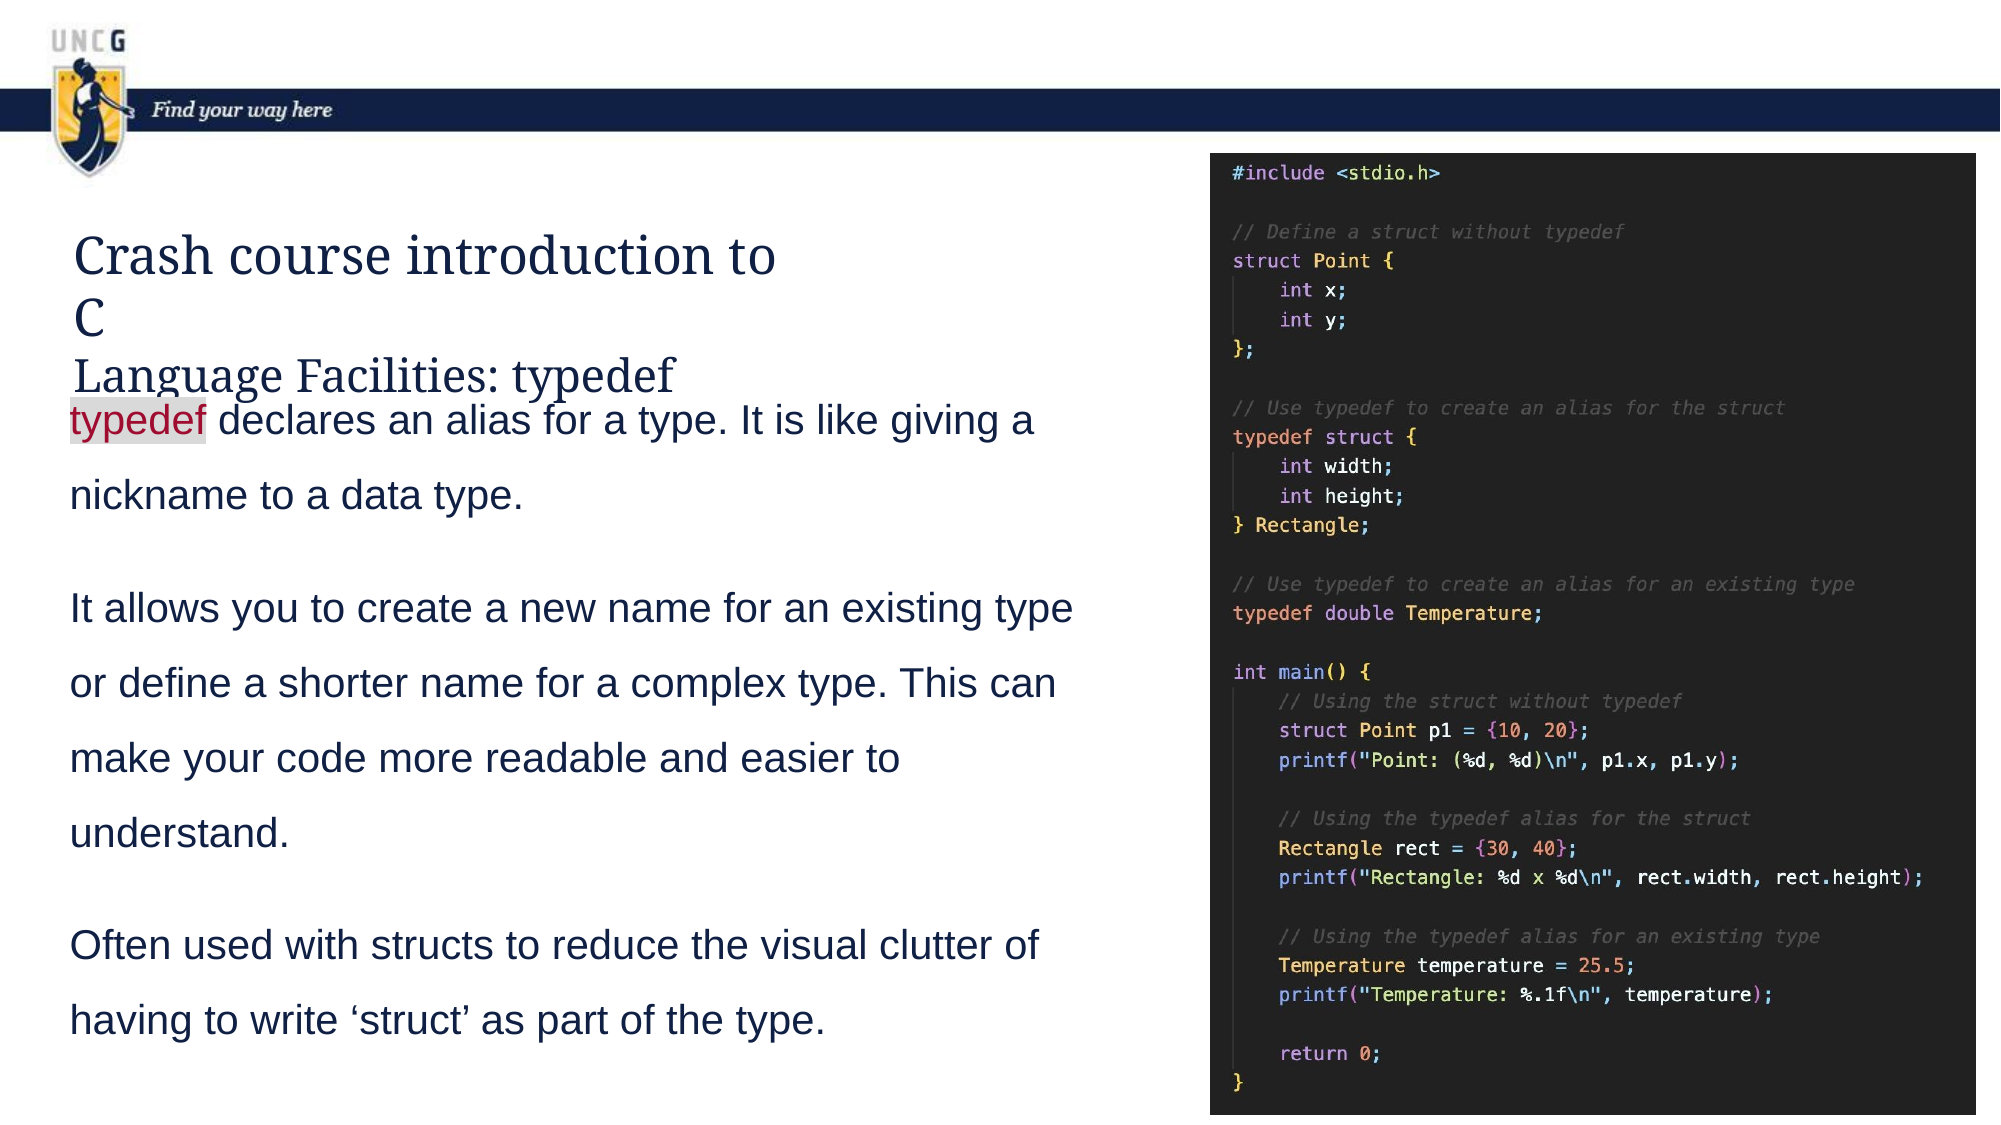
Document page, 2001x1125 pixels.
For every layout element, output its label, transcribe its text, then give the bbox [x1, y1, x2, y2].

text_box typedef declares an alias for a type. It is like giving a nickname to a data type. It allows you to create a new name for an existing type or define a shorter name for a complex type. This can make your code more readable and easier to understand. Often used with structs to reduce the visual clutter of having to write ‘struct’ as part of the type. [54, 353, 1090, 1059]
title Crash course introduction to C Language Facilities: typedef [71, 220, 779, 353]
picture [0, 21, 2000, 1115]
